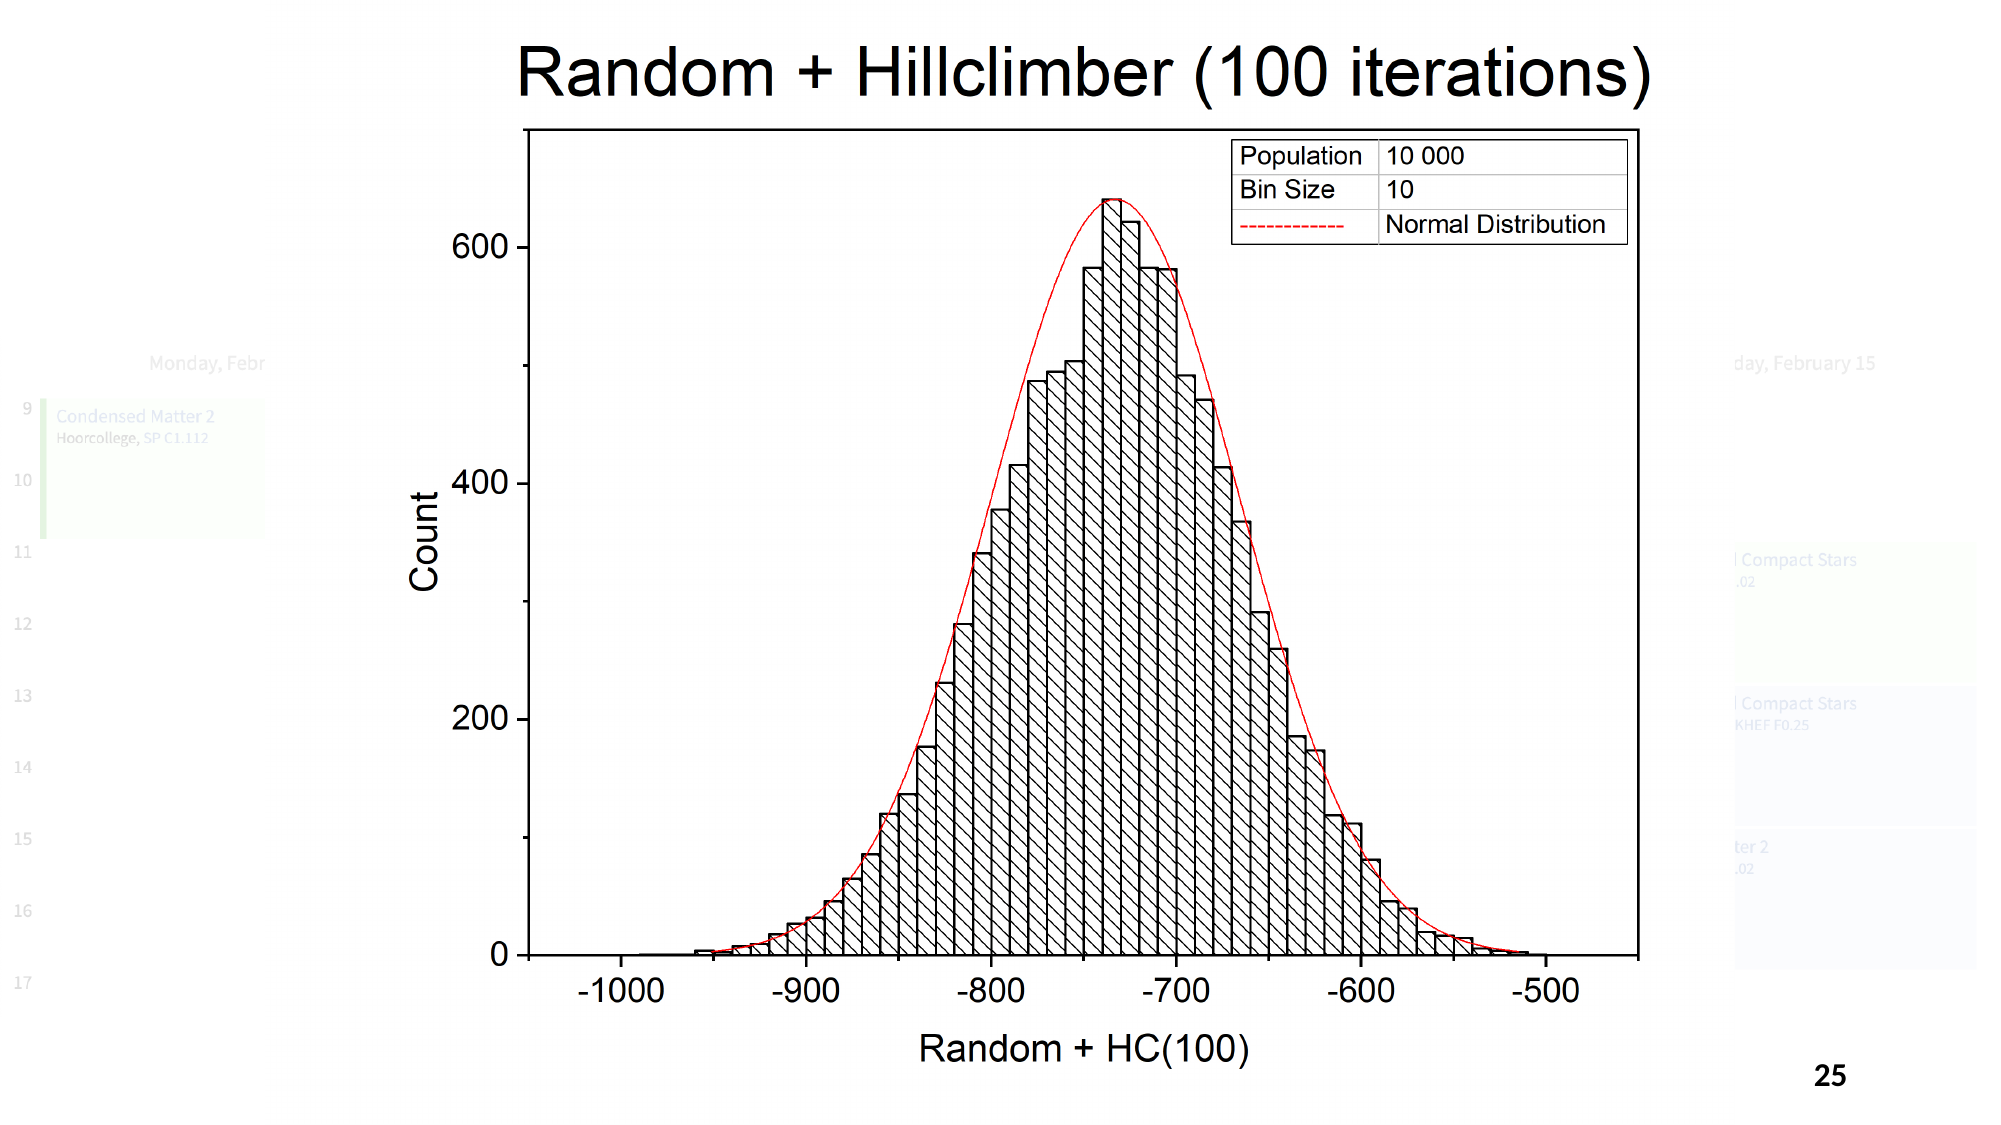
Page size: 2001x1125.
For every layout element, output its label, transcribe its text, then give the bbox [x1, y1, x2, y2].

picture [265, 0, 1735, 1125]
slide_number 25 [1735, 1042, 1863, 1103]
